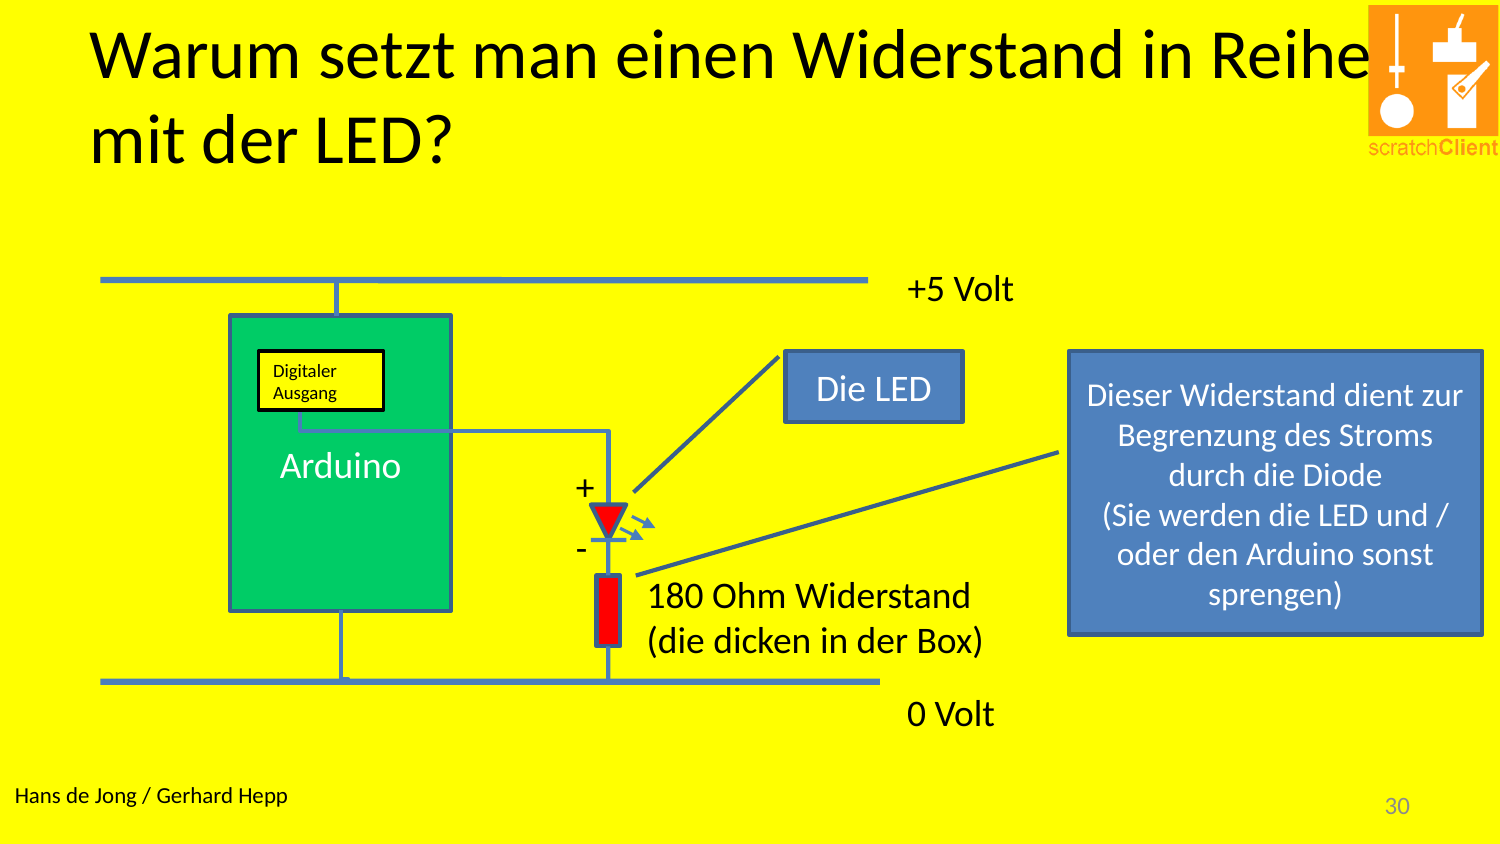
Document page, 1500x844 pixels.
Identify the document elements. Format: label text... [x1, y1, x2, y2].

text_box Warum setzt man einen Widerstand in Reihe mit der LED? [75, 0, 1425, 186]
text_box Digitaler Ausgang [258, 350, 384, 410]
text_box [596, 577, 621, 647]
text_box +5 Volt [892, 256, 1029, 317]
text_box Arduino [230, 315, 452, 611]
picture [1425, 5, 1500, 160]
text_box Die LED [785, 351, 963, 422]
text_box 0 Volt [892, 681, 1010, 742]
text_box 30 [1340, 781, 1425, 827]
text_box - [561, 516, 644, 577]
text_box + [561, 455, 644, 516]
text_box [644, 517, 656, 529]
text_box Dieser Widerstand dient zur Begrenzung des Stroms durch die Diode (Sie werden die LED und / oder den Arduino sonst sprengen) [1068, 350, 1483, 635]
text_box 180 Ohm Widerstand (die dicken in der Box) [631, 563, 1034, 669]
